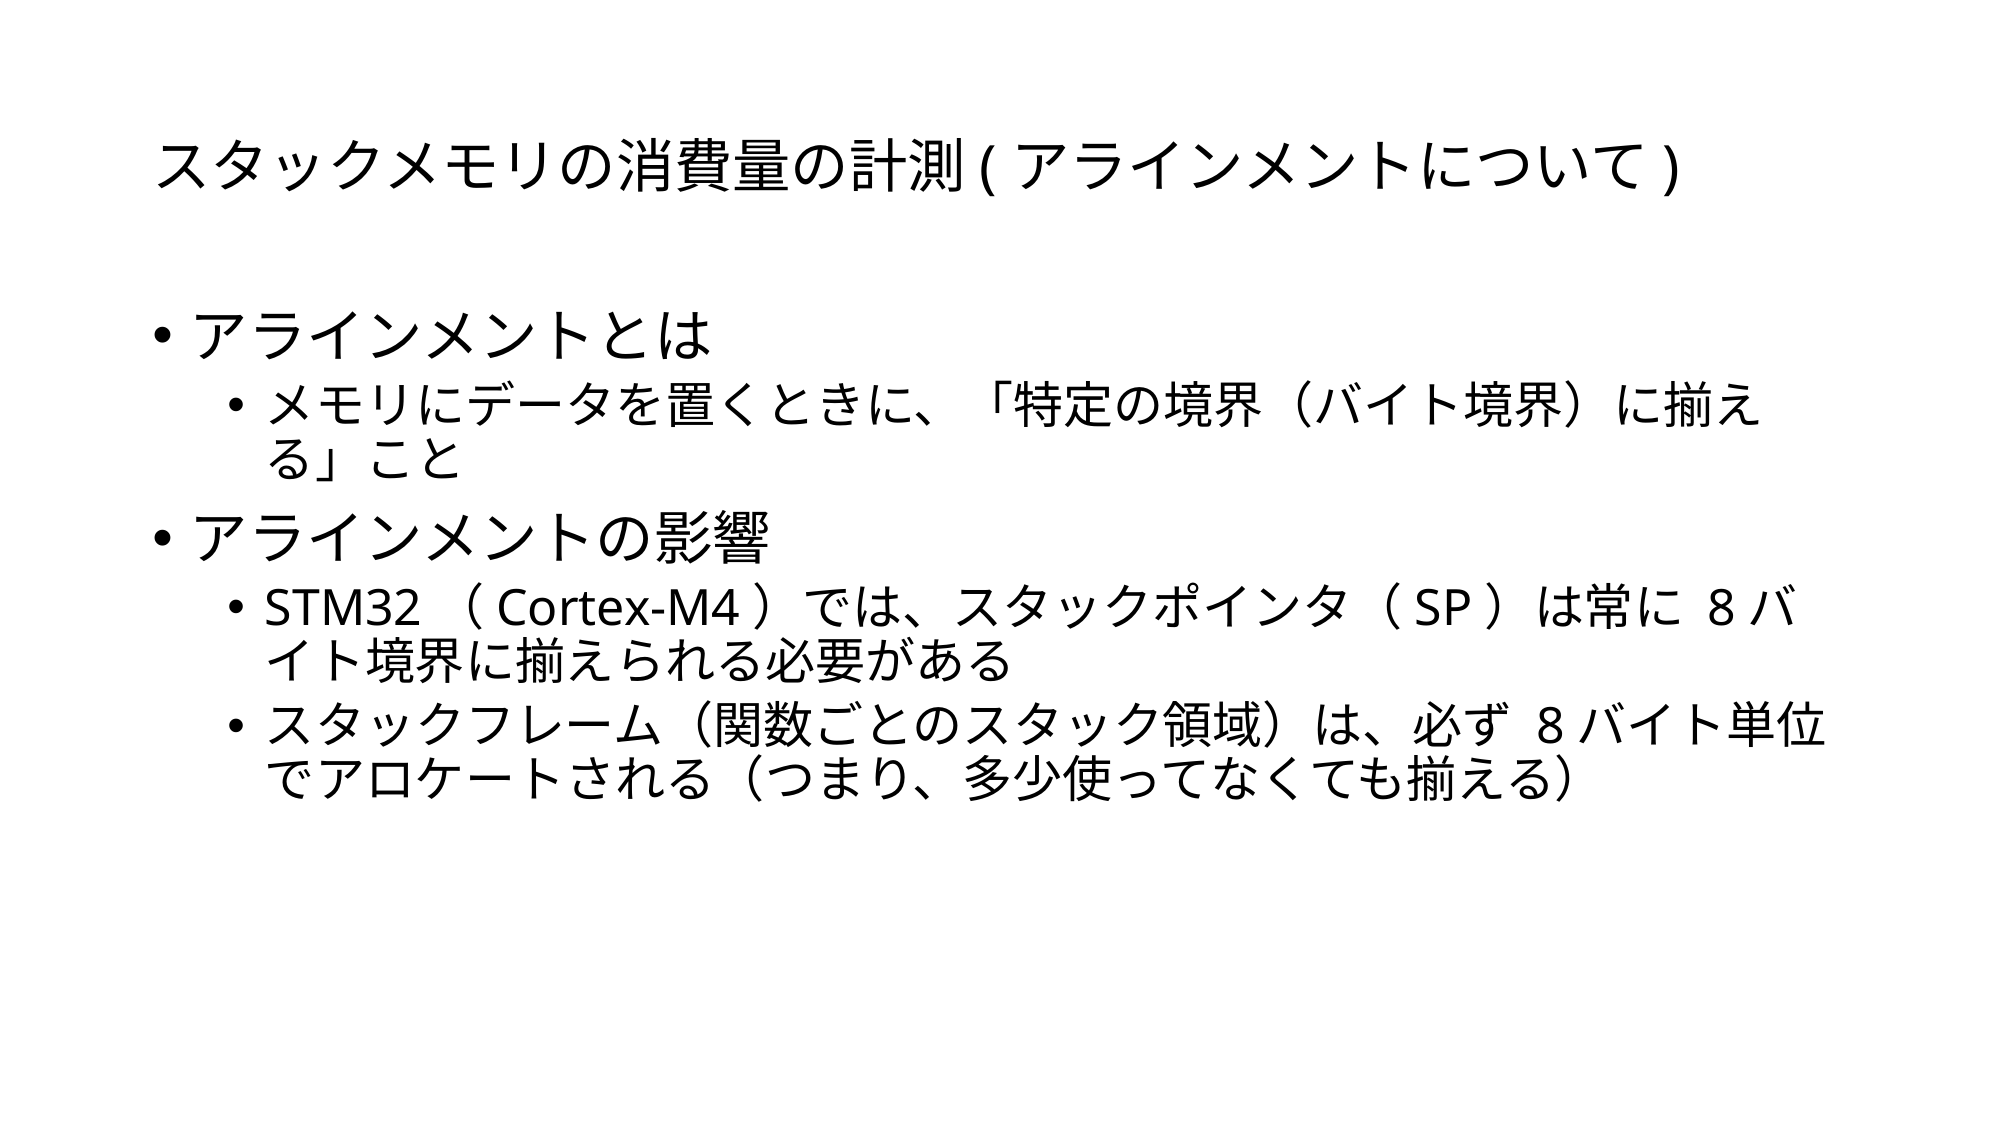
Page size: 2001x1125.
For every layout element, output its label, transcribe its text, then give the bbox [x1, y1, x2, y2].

list アラインメントとは メモリにデータを置くときに、「特定の境界（バイト境界）に揃える」こと アラインメントの影響 STM32（Cortex-M4）では、スタックポインタ（SP）は常に 8バイト境界に揃えられる必要がある スタックフレーム（関数ごとのスタック領域）は、必ず 8バイト単位 でアロケートされる（つまり、多少使ってなくても揃える） [137, 299, 1863, 1014]
title スタックメモリの消費量の計測(アラインメントについて) [137, 59, 1863, 278]
